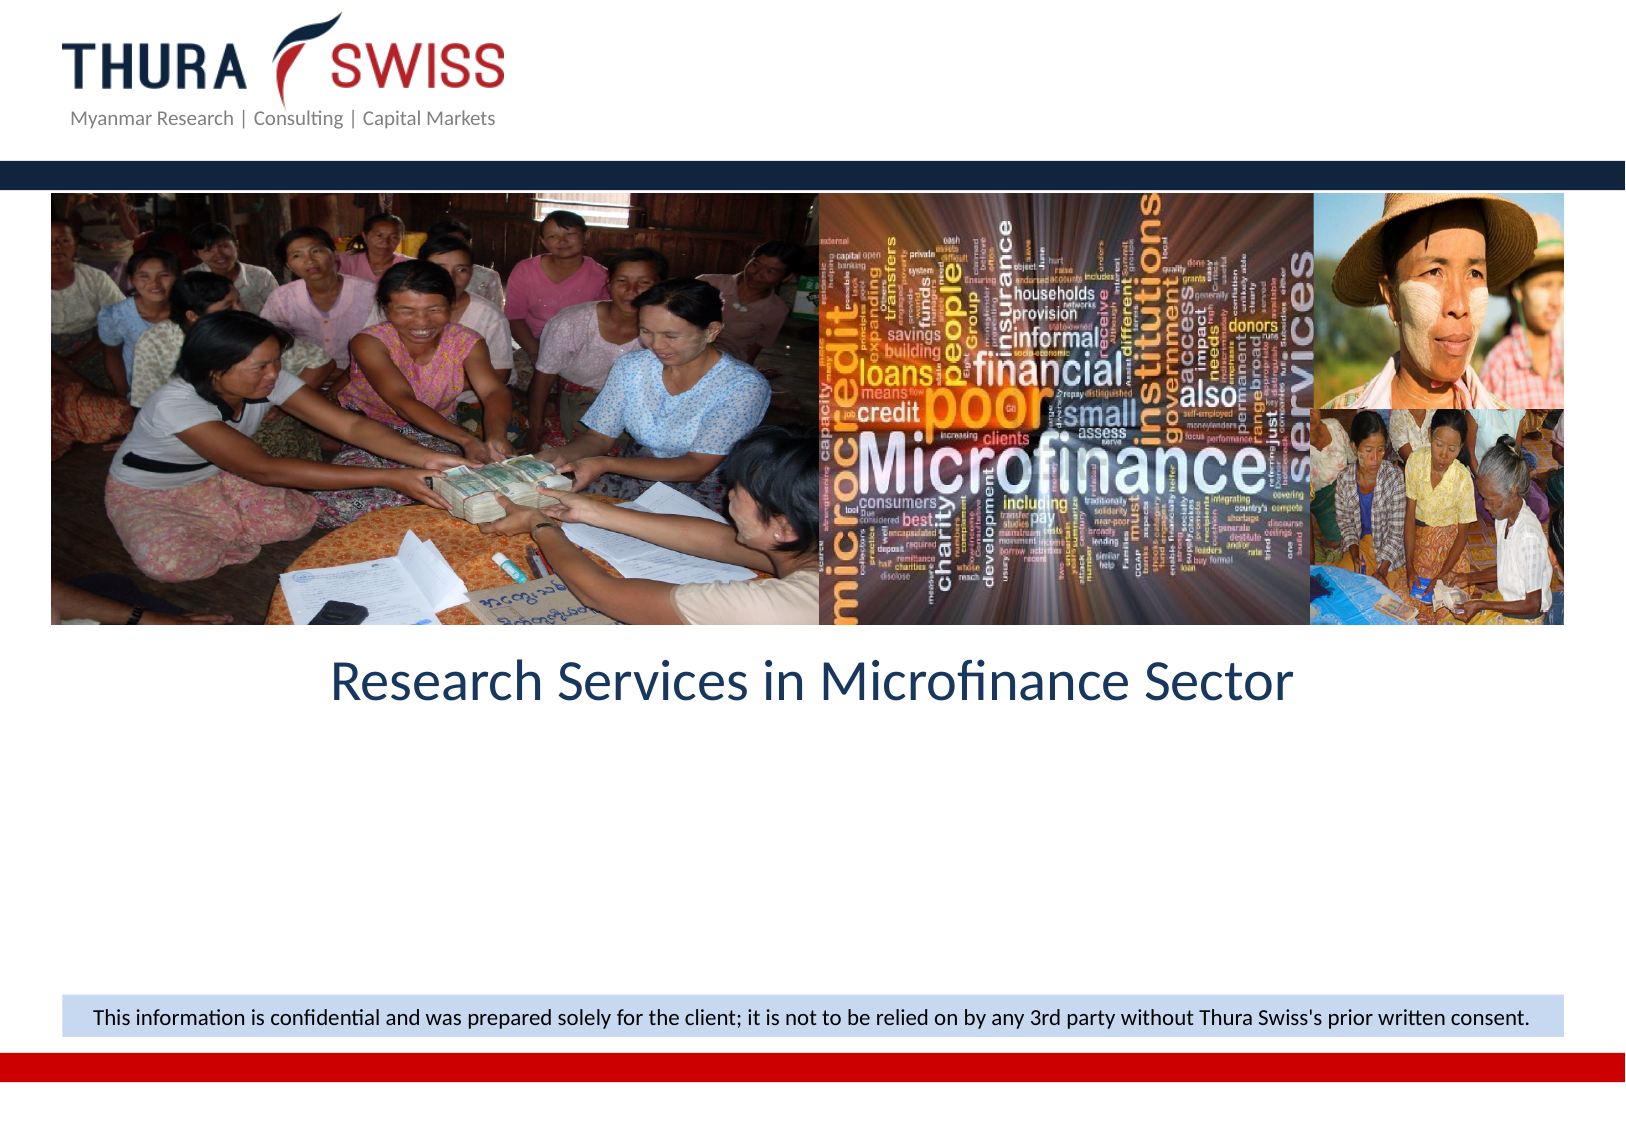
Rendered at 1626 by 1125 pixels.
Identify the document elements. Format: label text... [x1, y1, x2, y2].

text_box [0, 160, 1625, 191]
text_box [0, 1052, 1625, 1083]
text_box This information is confidential and was prepared solely for the client; it is not to be relied on by any 3rd party without Thura Swiss's prior written consent. [62, 994, 1564, 1037]
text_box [51, 193, 1565, 626]
text_box Research Services in Microfinance Sector [121, 635, 1504, 743]
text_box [51, 11, 516, 138]
